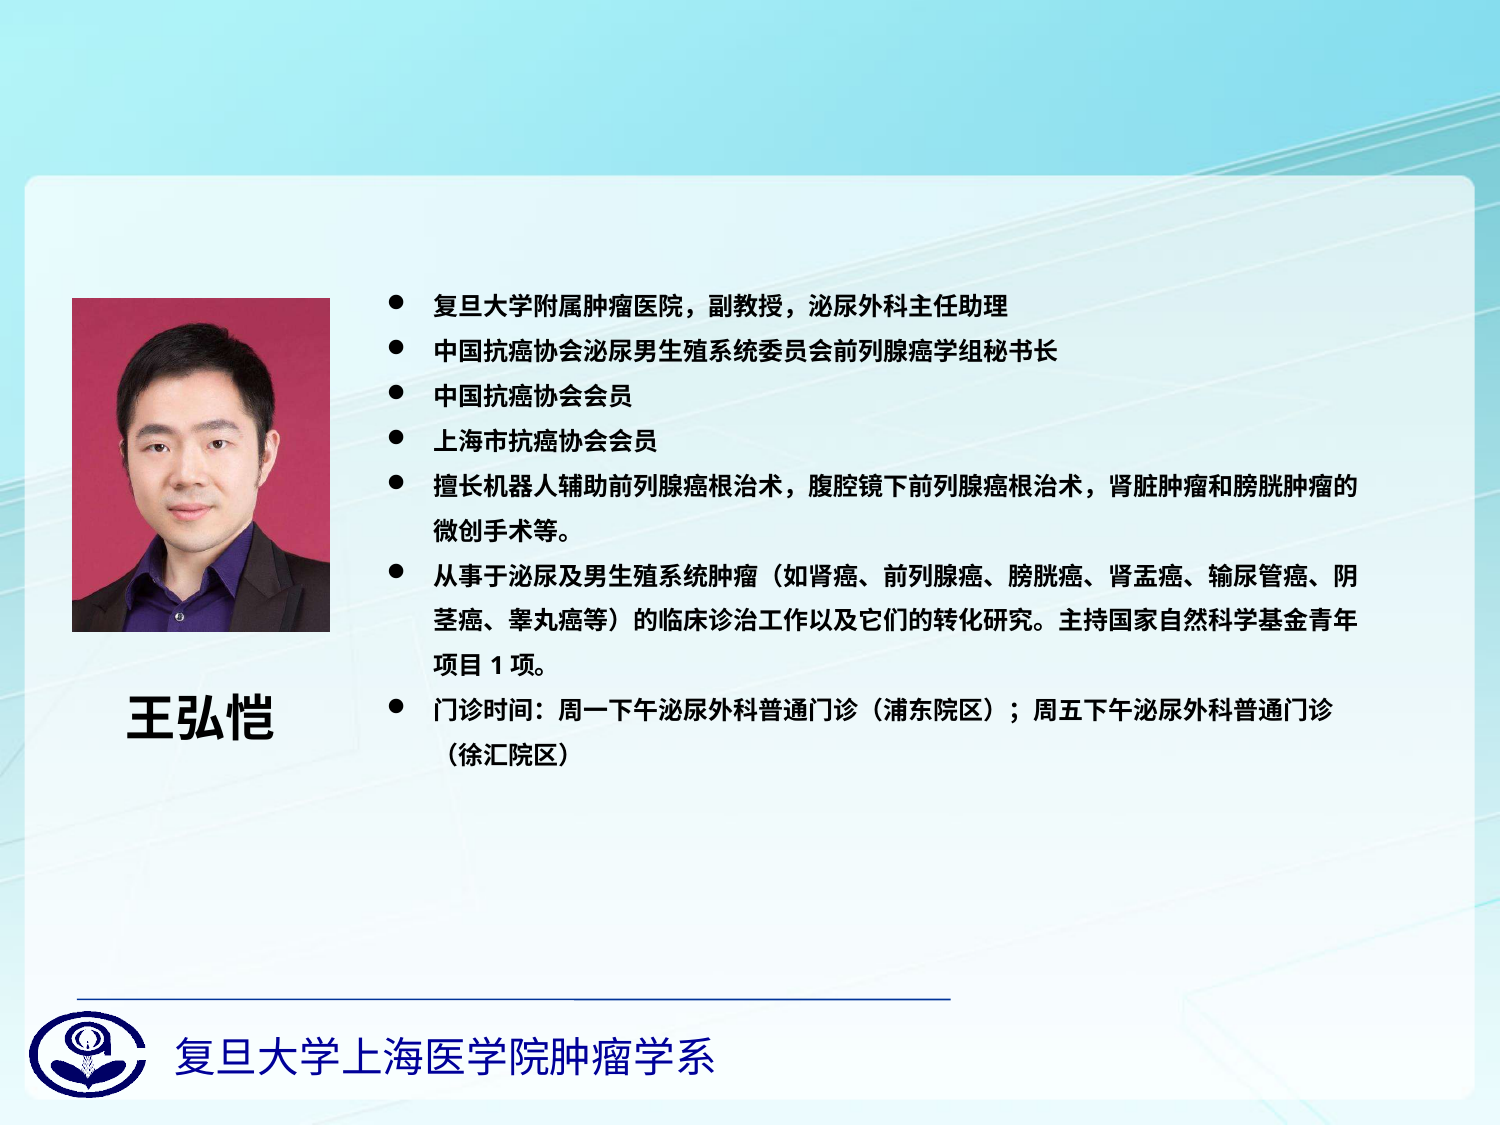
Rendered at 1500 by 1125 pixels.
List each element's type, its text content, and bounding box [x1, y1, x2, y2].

picture [0, 0, 1500, 1125]
text_box 复旦大学附属肿瘤医院，副教授，泌尿外科主任助理 中国抗癌协会泌尿男生殖系统委员会前列腺癌学组秘书长 中国抗癌协会会员 上海市抗癌协会会员 擅长机器人辅助前列腺癌根治术，腹腔镜下前列腺癌根治术，肾脏肿瘤和膀胱肿瘤的微创手术等。 从事于泌尿及男生殖系统肿瘤（如肾癌、前列腺癌、膀胱癌、肾盂癌、输尿管癌、阴茎癌、睾丸癌等）的临床诊治工作以及它们的转化研究。主持国家自然科学基金青年项目1项。 门诊时间：周一下午泌尿外科普通门诊（浦东院区）；周五下午泌尿外科普通门诊（徐汇院区） [372, 268, 1387, 822]
text_box 王弘恺 [110, 678, 291, 754]
